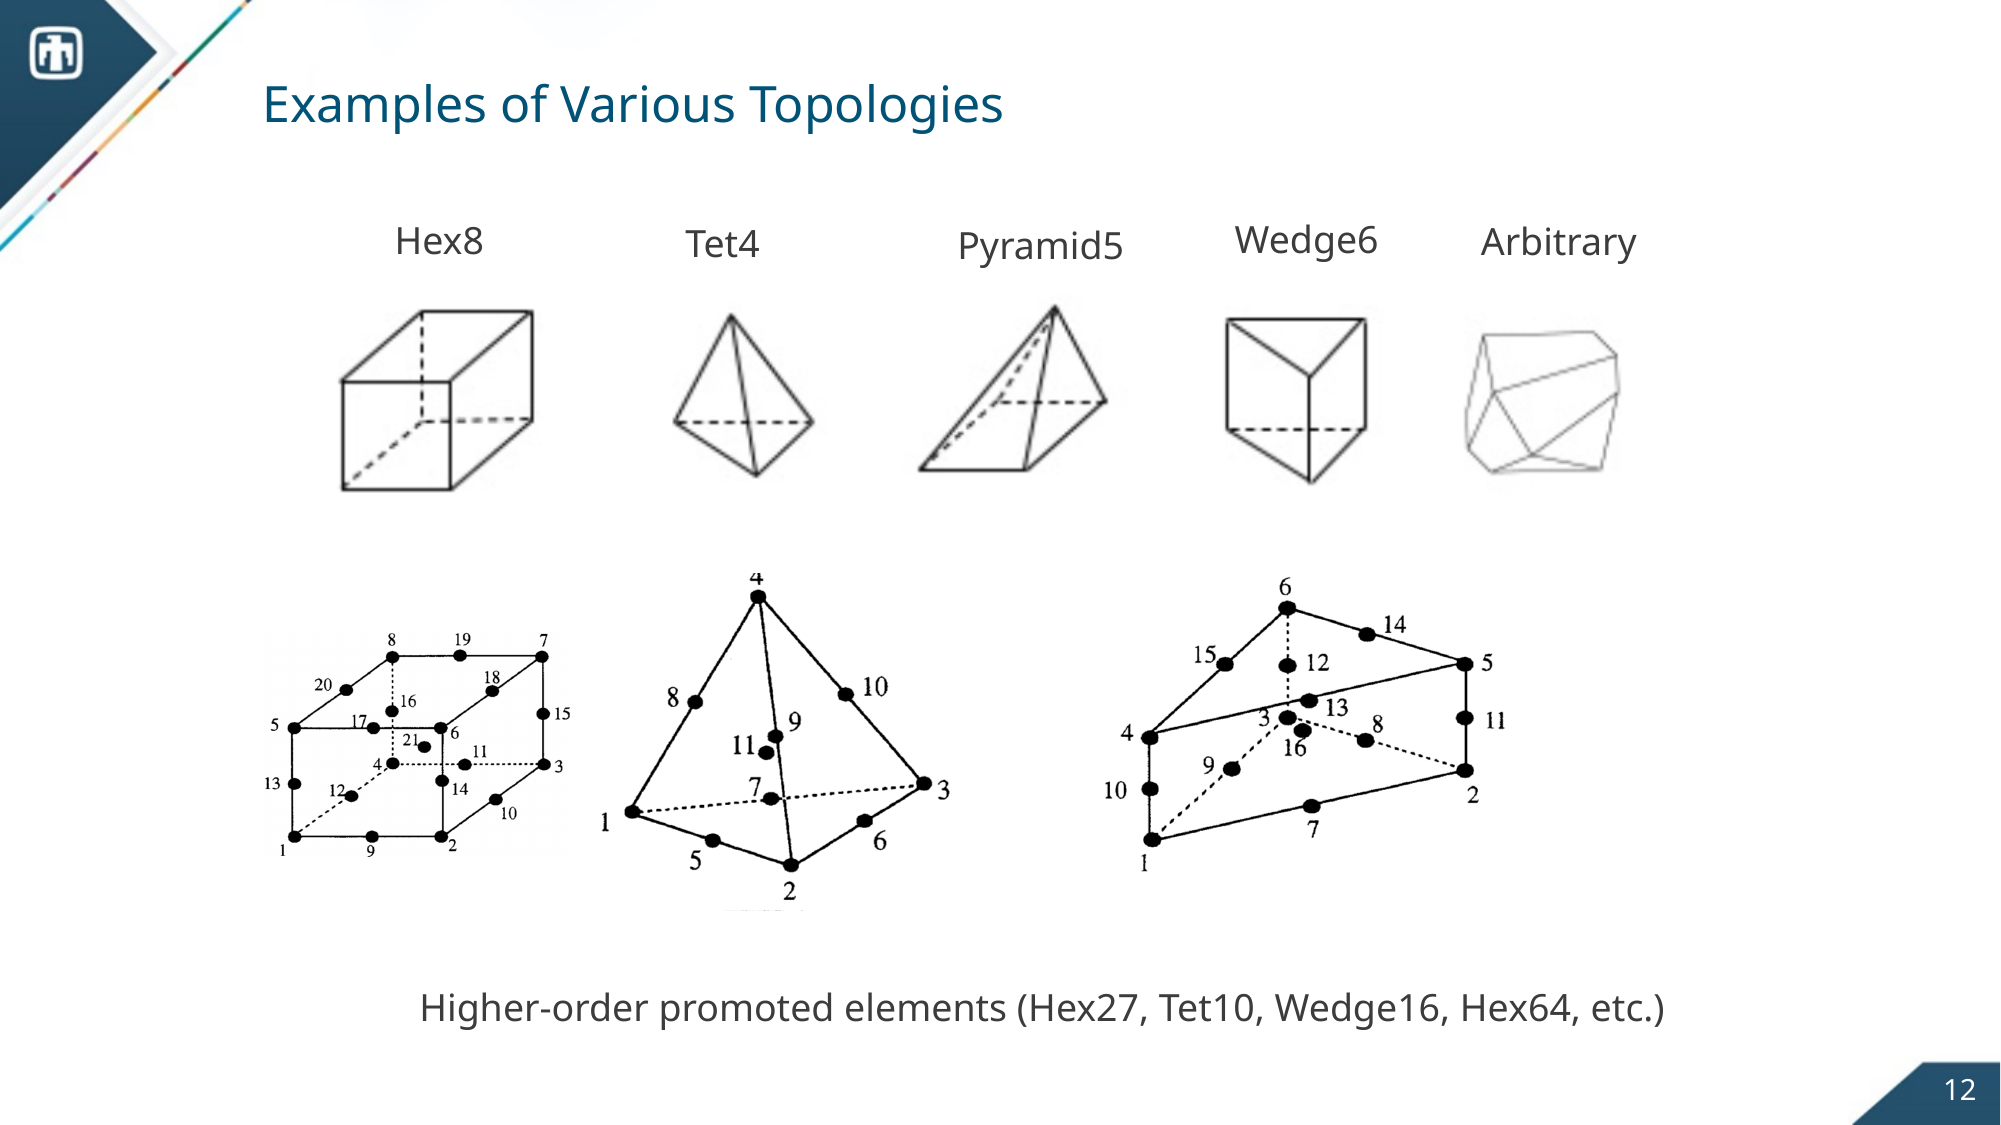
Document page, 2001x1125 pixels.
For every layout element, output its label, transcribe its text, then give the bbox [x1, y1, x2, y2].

slide_number 12 [1919, 1061, 2000, 1122]
text_box Pyramid5 [942, 214, 1140, 275]
text_box Tet4 [670, 212, 775, 272]
text_box Hex8 [379, 210, 499, 270]
title Examples of Various Topologies [262, 42, 1919, 170]
text_box Arbitrary [1466, 210, 1652, 270]
picture [0, 0, 2001, 1125]
text_box Wedge6 [1219, 208, 1394, 269]
text_box Higher-order promoted elements (Hex27, Tet10, Wedge16, Hex64, etc.) [404, 976, 1681, 1037]
